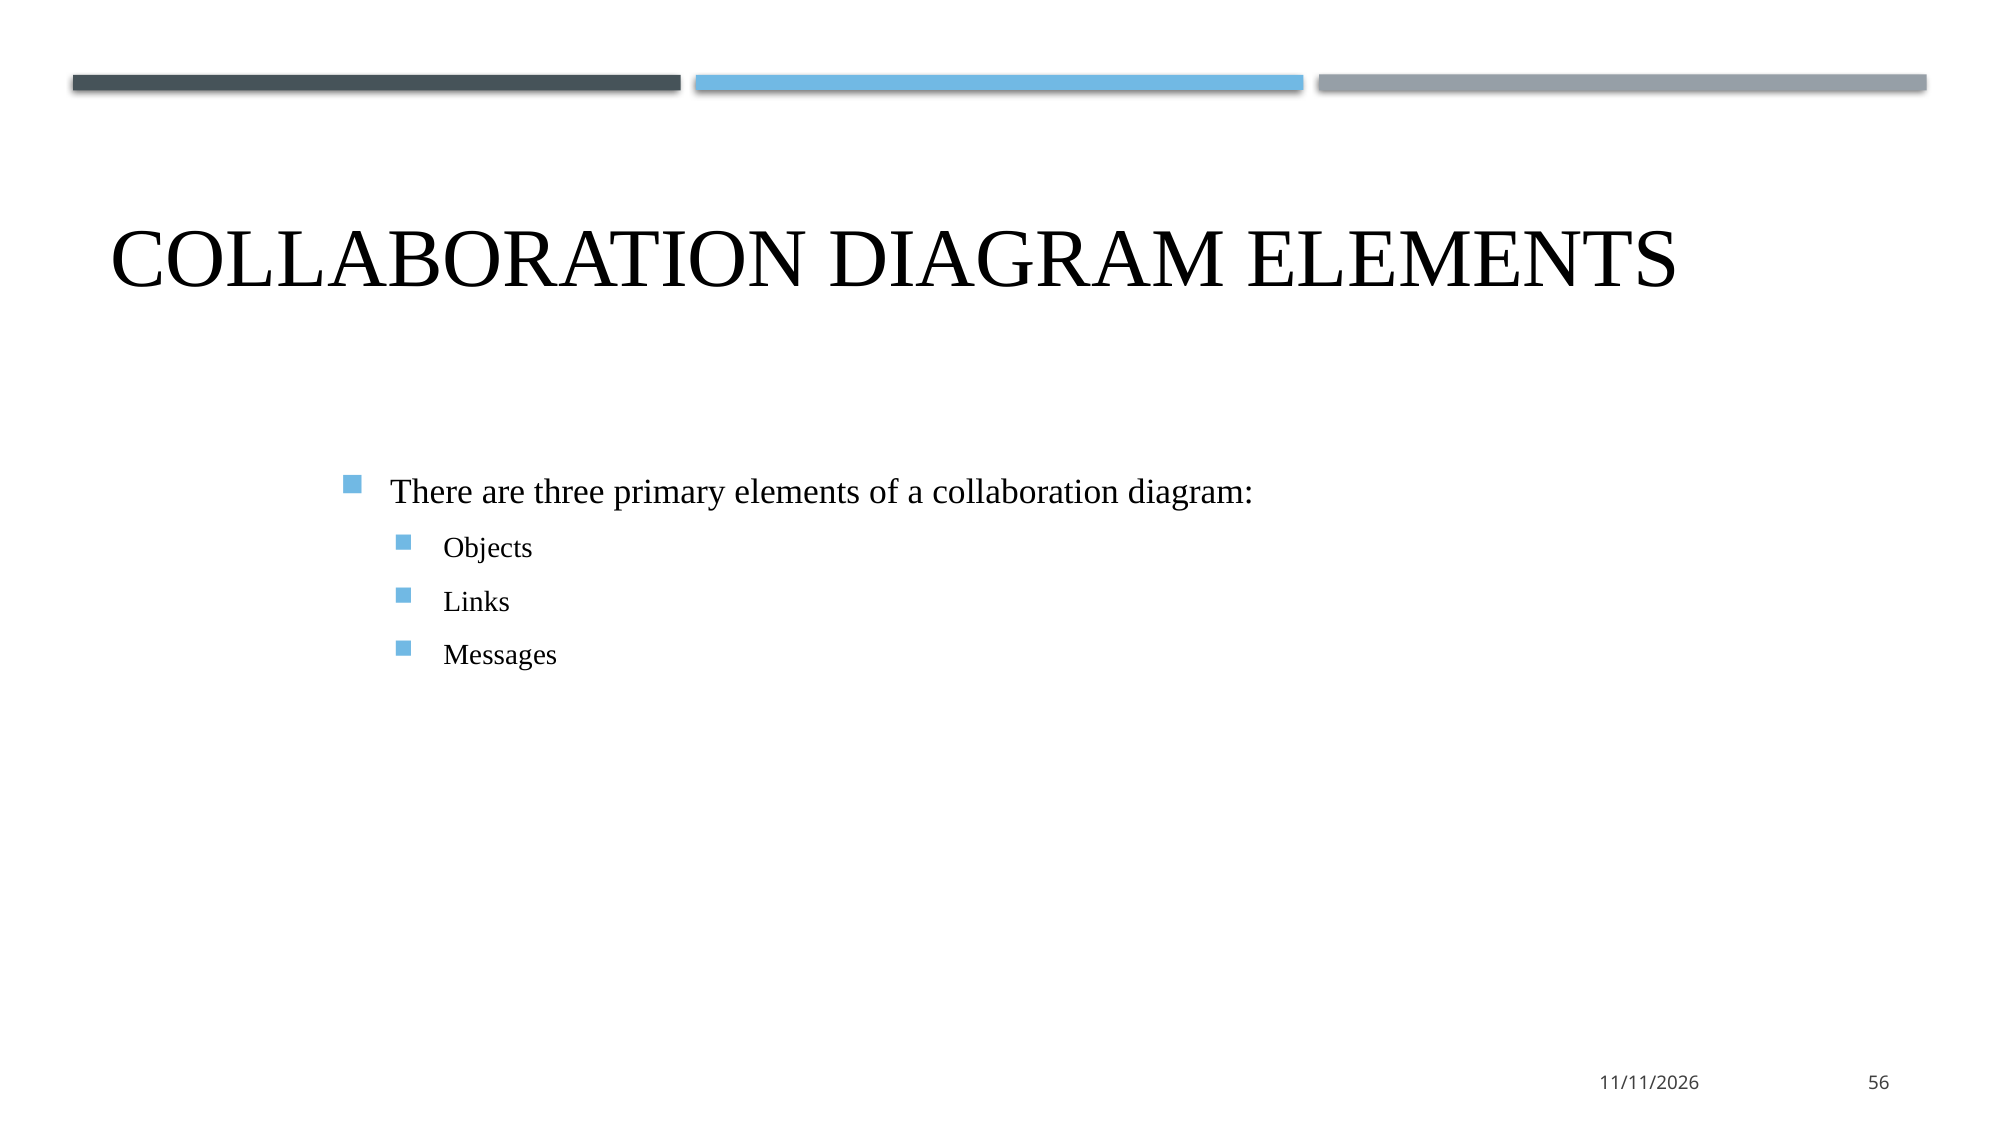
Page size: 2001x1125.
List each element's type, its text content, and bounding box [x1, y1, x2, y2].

title Collaboration Diagram Elements [95, 115, 1905, 311]
list There are three primary elements of a collaboration diagram: Objects Links Messages [324, 262, 1600, 938]
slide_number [1247, 1053, 1715, 1114]
slide_number 56 [1732, 1053, 1905, 1114]
